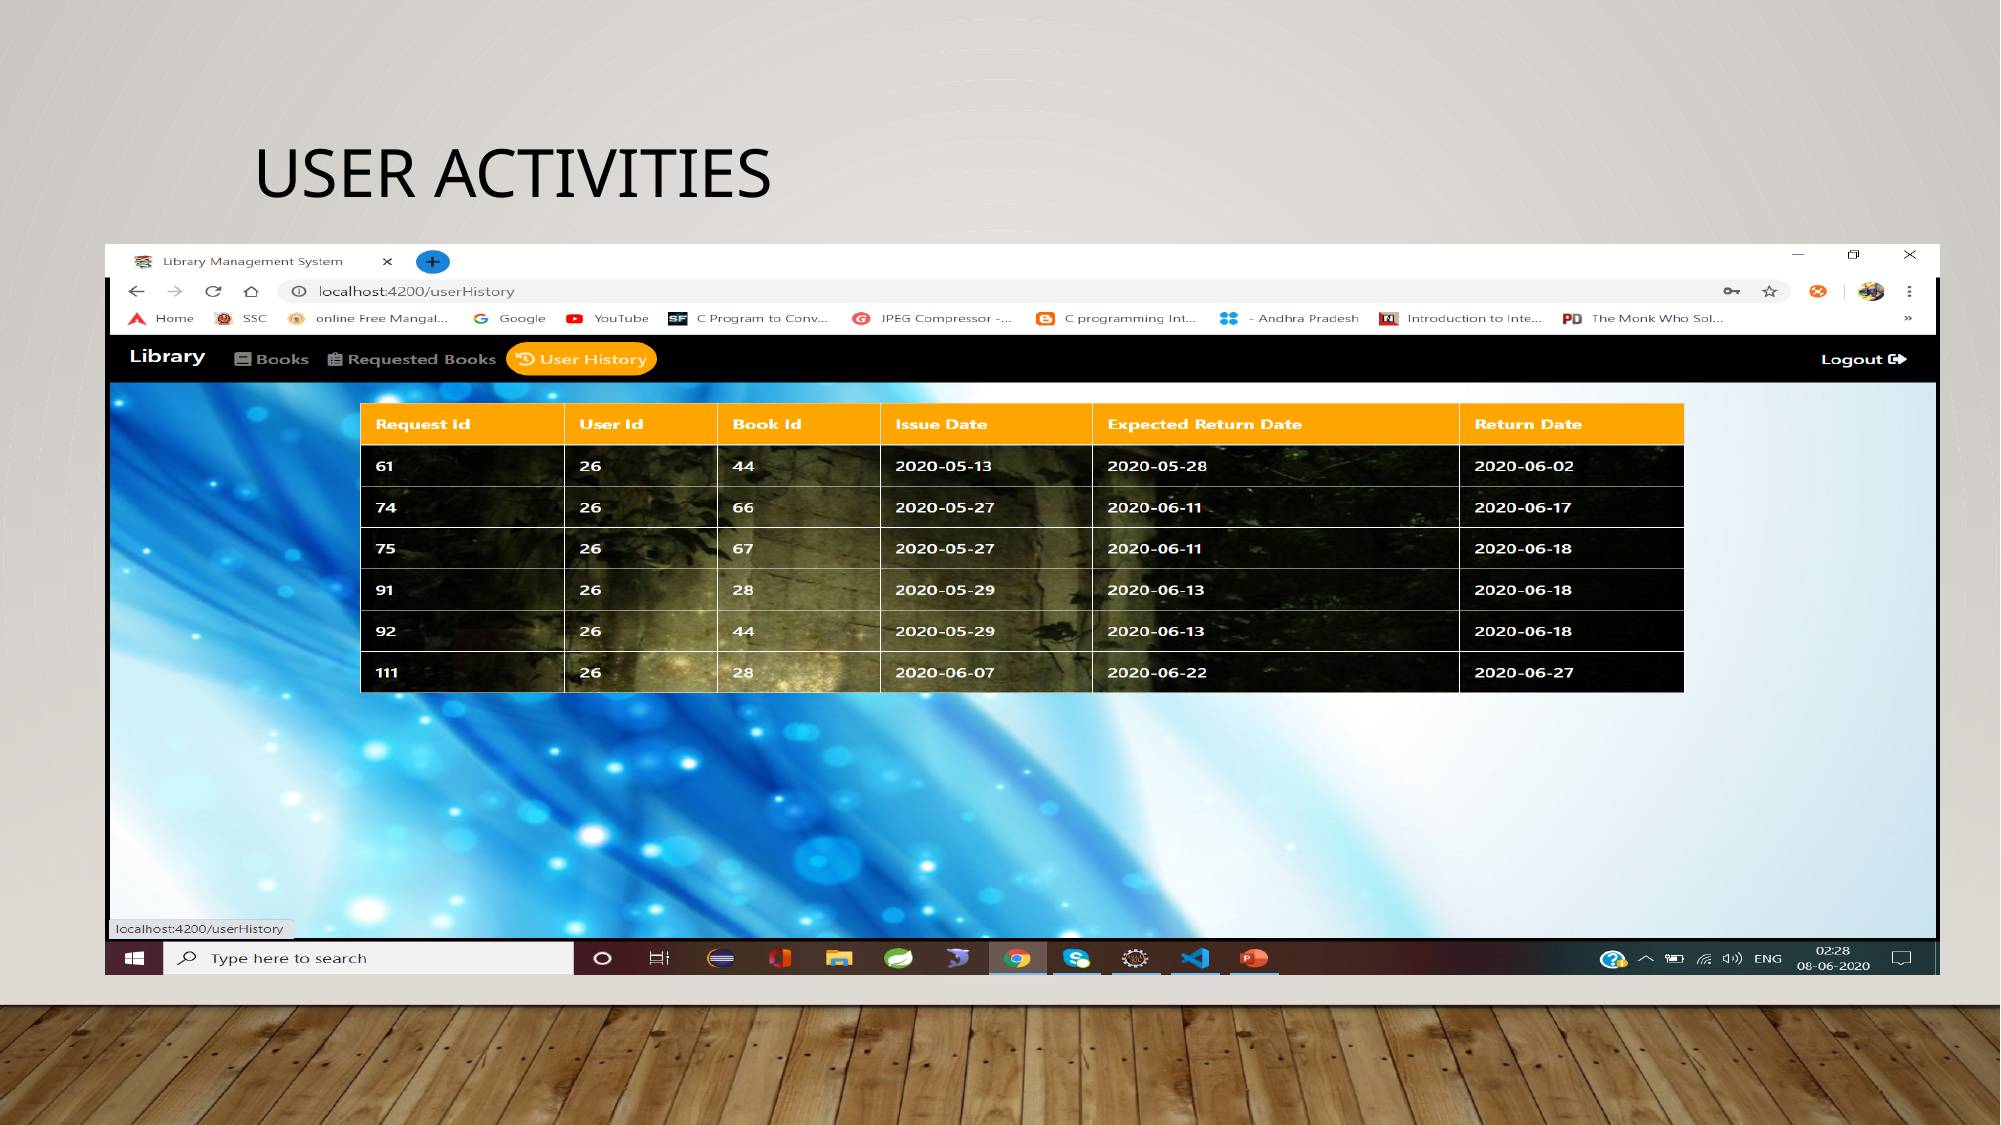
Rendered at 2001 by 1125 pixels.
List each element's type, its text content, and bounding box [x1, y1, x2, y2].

picture [0, 1005, 2000, 1125]
title User activities [238, 131, 1814, 244]
picture [105, 244, 1940, 976]
